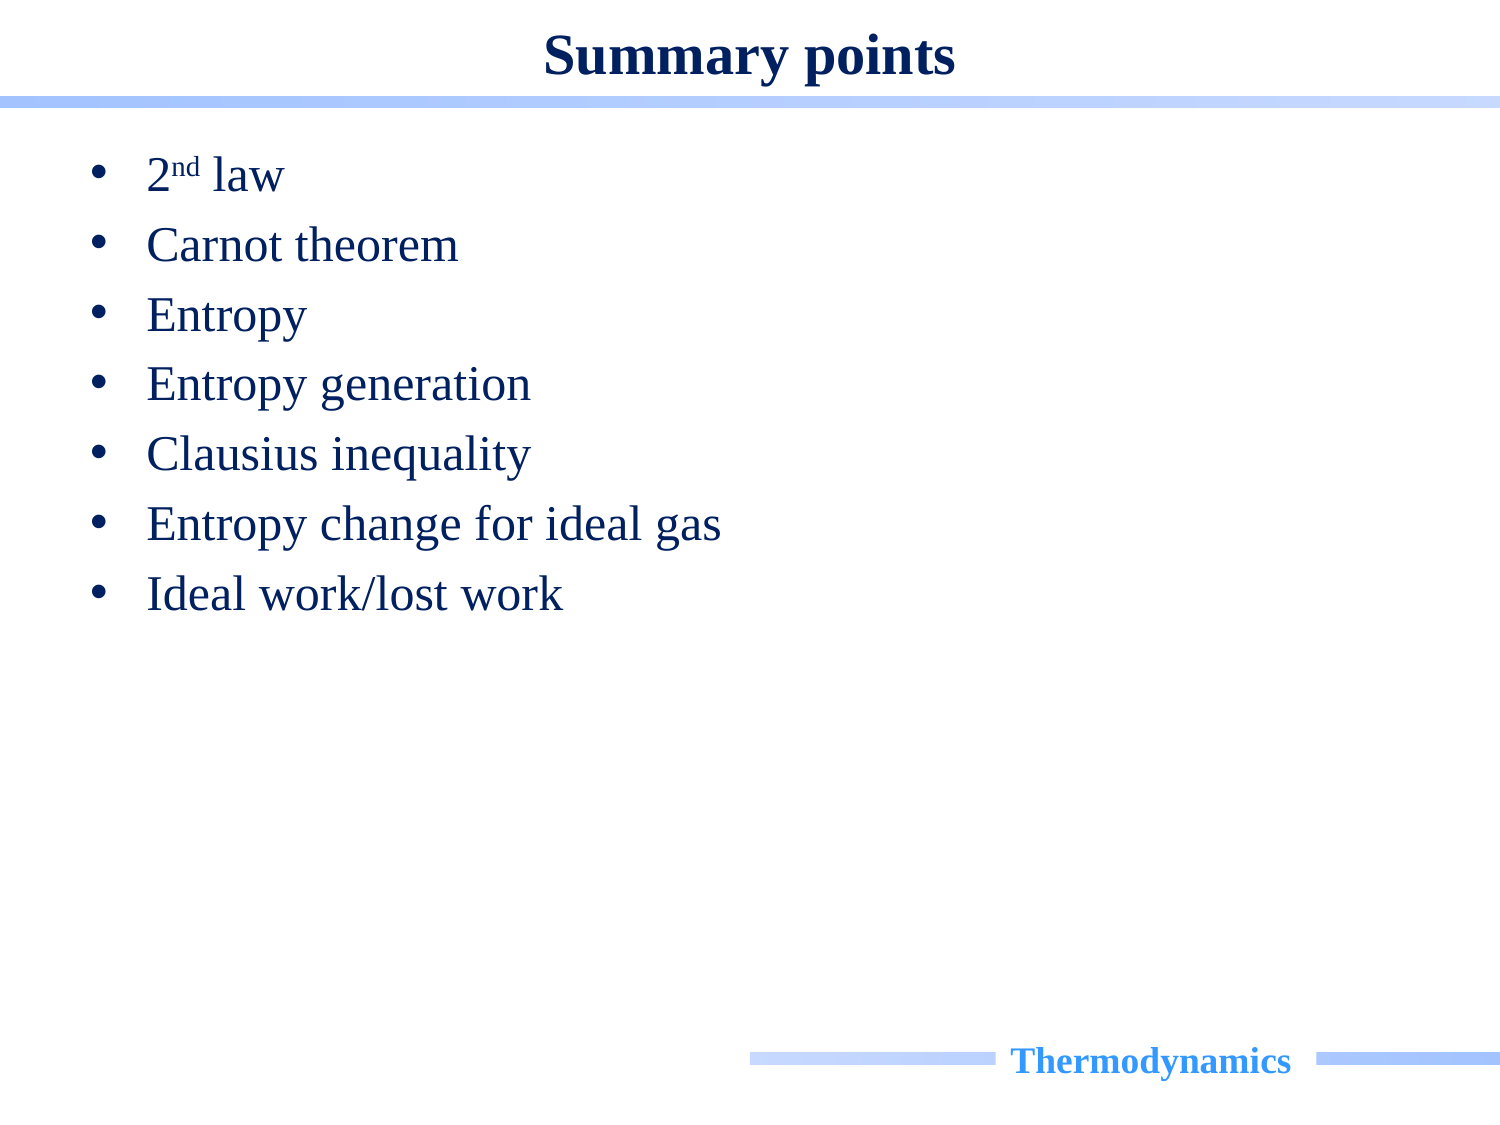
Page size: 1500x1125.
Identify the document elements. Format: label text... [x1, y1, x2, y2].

title Summary points [228, 25, 1272, 77]
list 2nd law Carnot theorem Entropy Entropy generation Clausius inequality Entropy change for ideal gas Ideal work/lost work [75, 133, 1425, 997]
